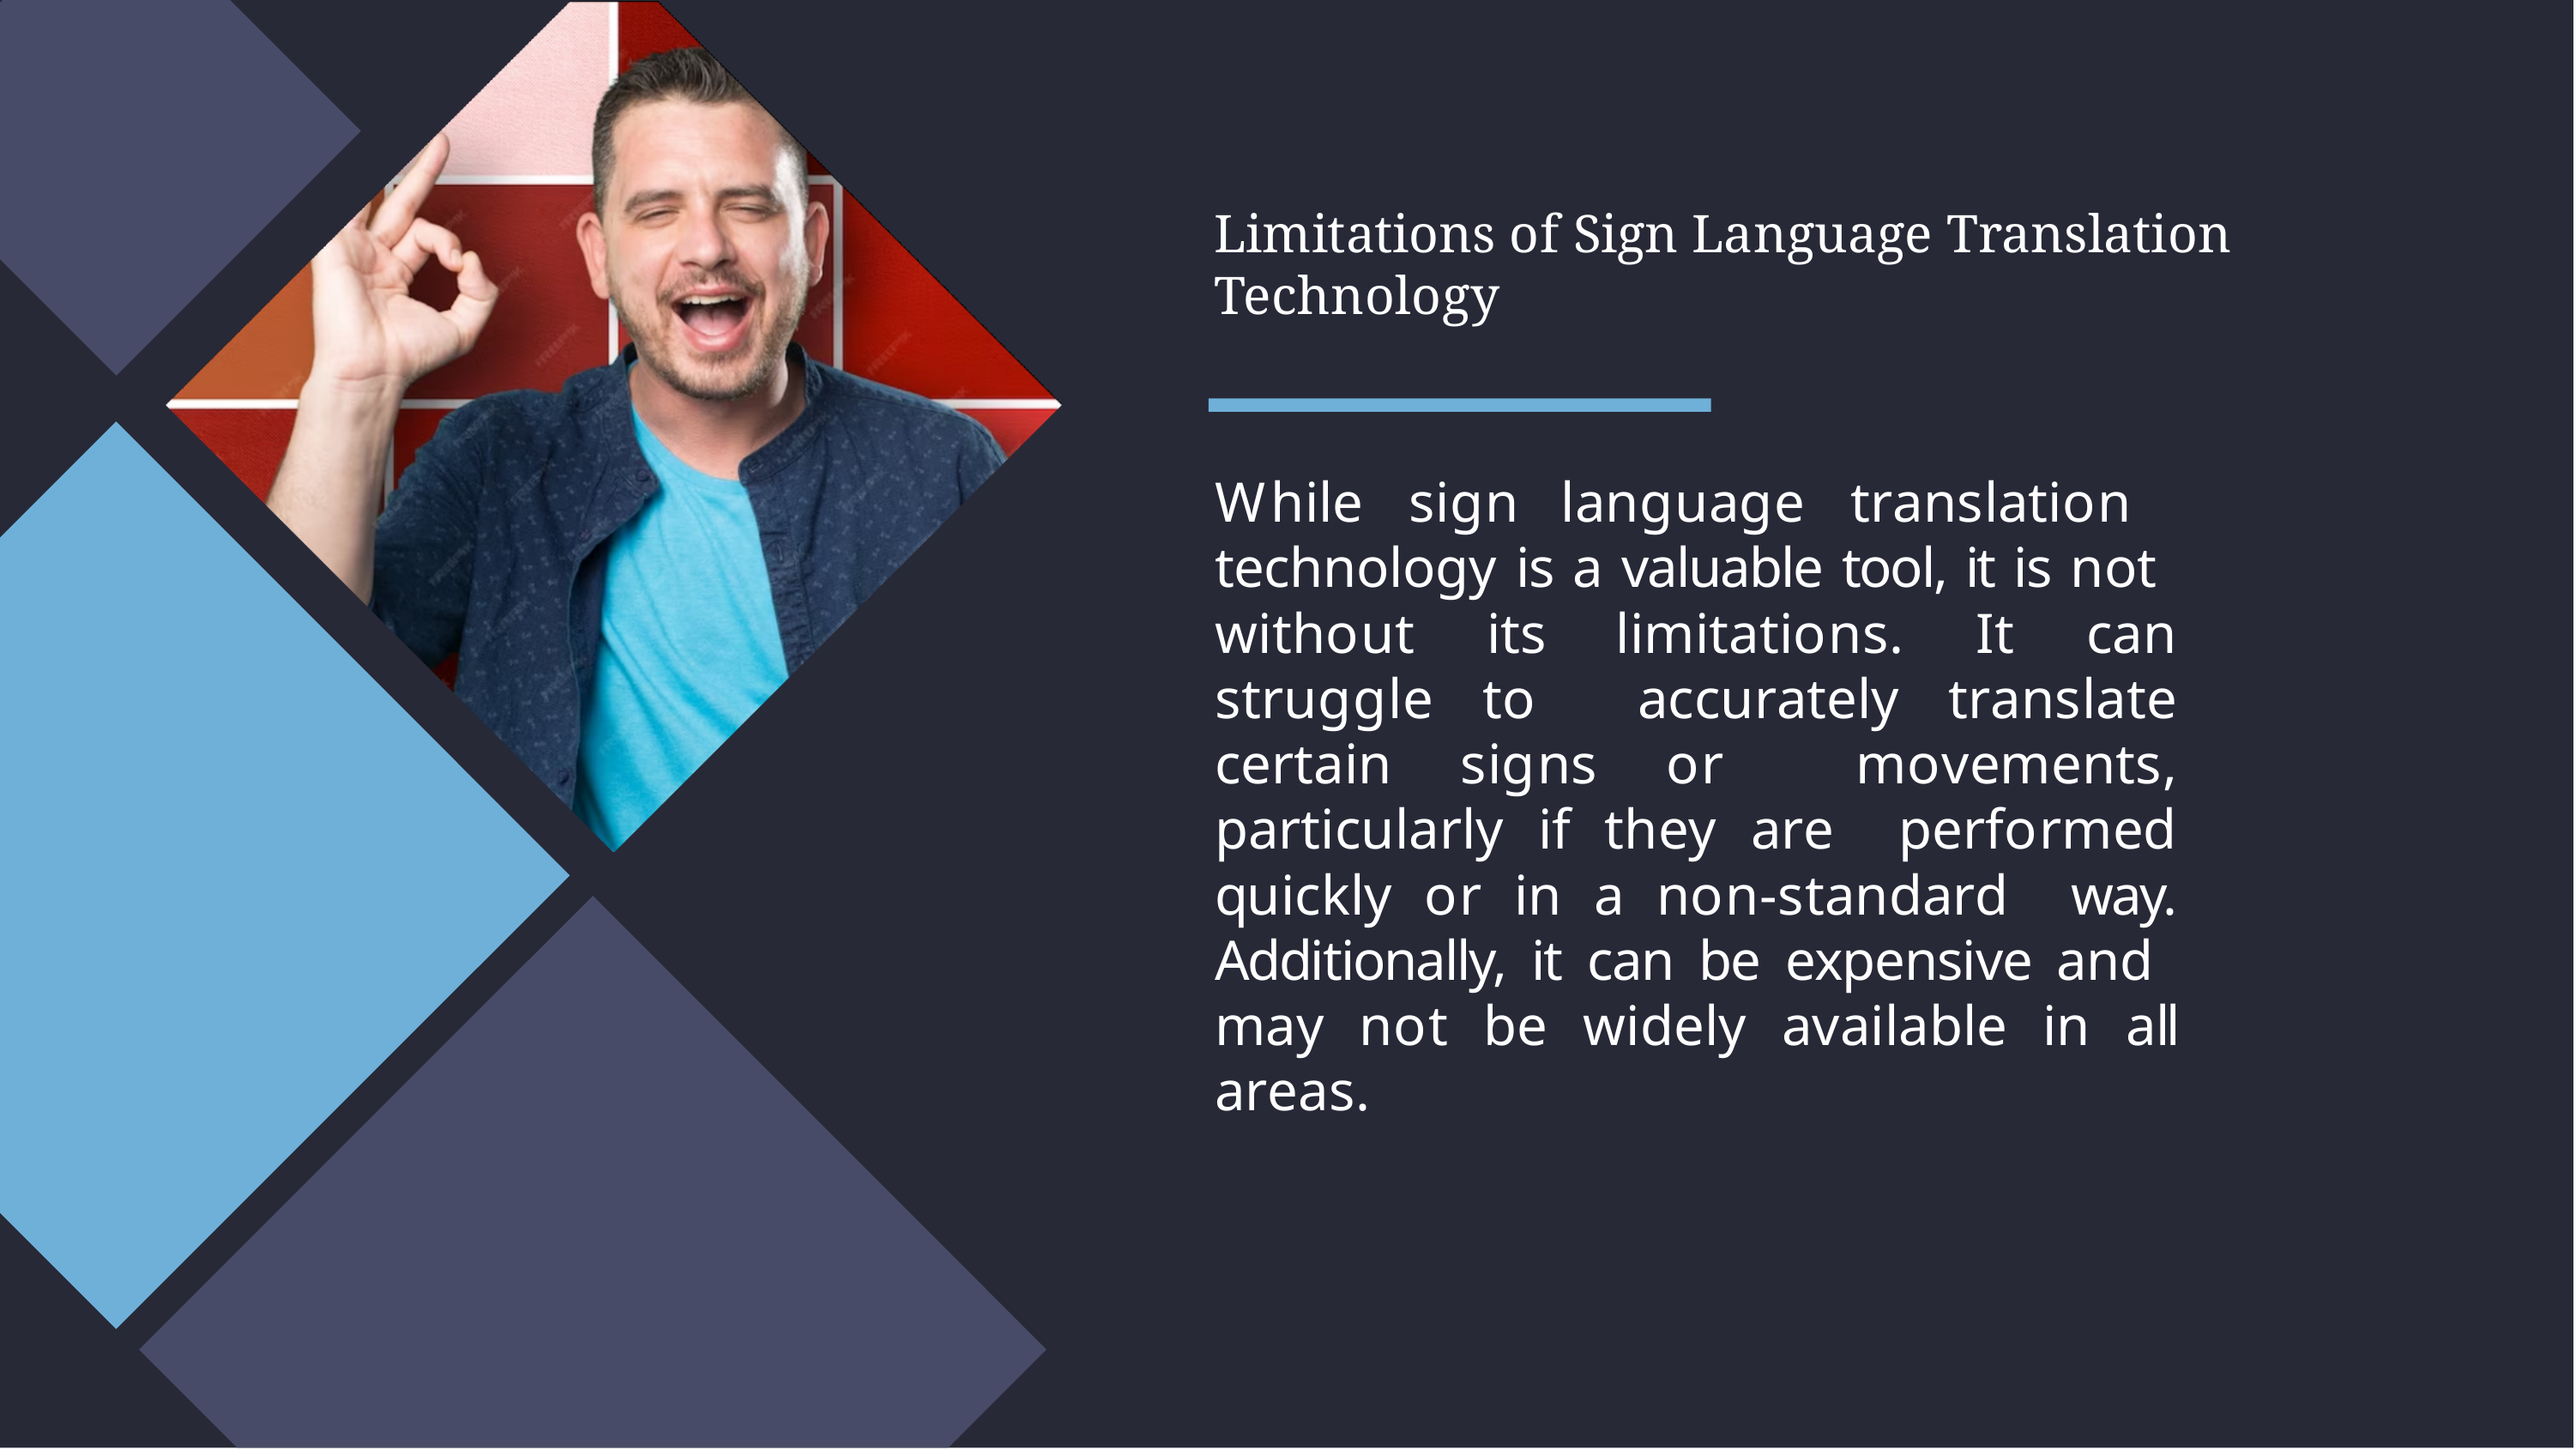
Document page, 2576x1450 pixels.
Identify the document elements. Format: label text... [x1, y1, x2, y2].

title Limitations of Sign Language Translation Technology [1066, 198, 2440, 444]
text_box While sign language translation technology is a valuable tool, it is not without its limitations. It can struggle to accurately translate certain signs or movements, particularly if they are performed quickly or in a non-standard way. Additionally, it can be expensive and may not be widely available in all areas. [1213, 465, 2178, 1122]
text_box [0, 0, 1063, 1448]
text_box [1208, 398, 1711, 412]
